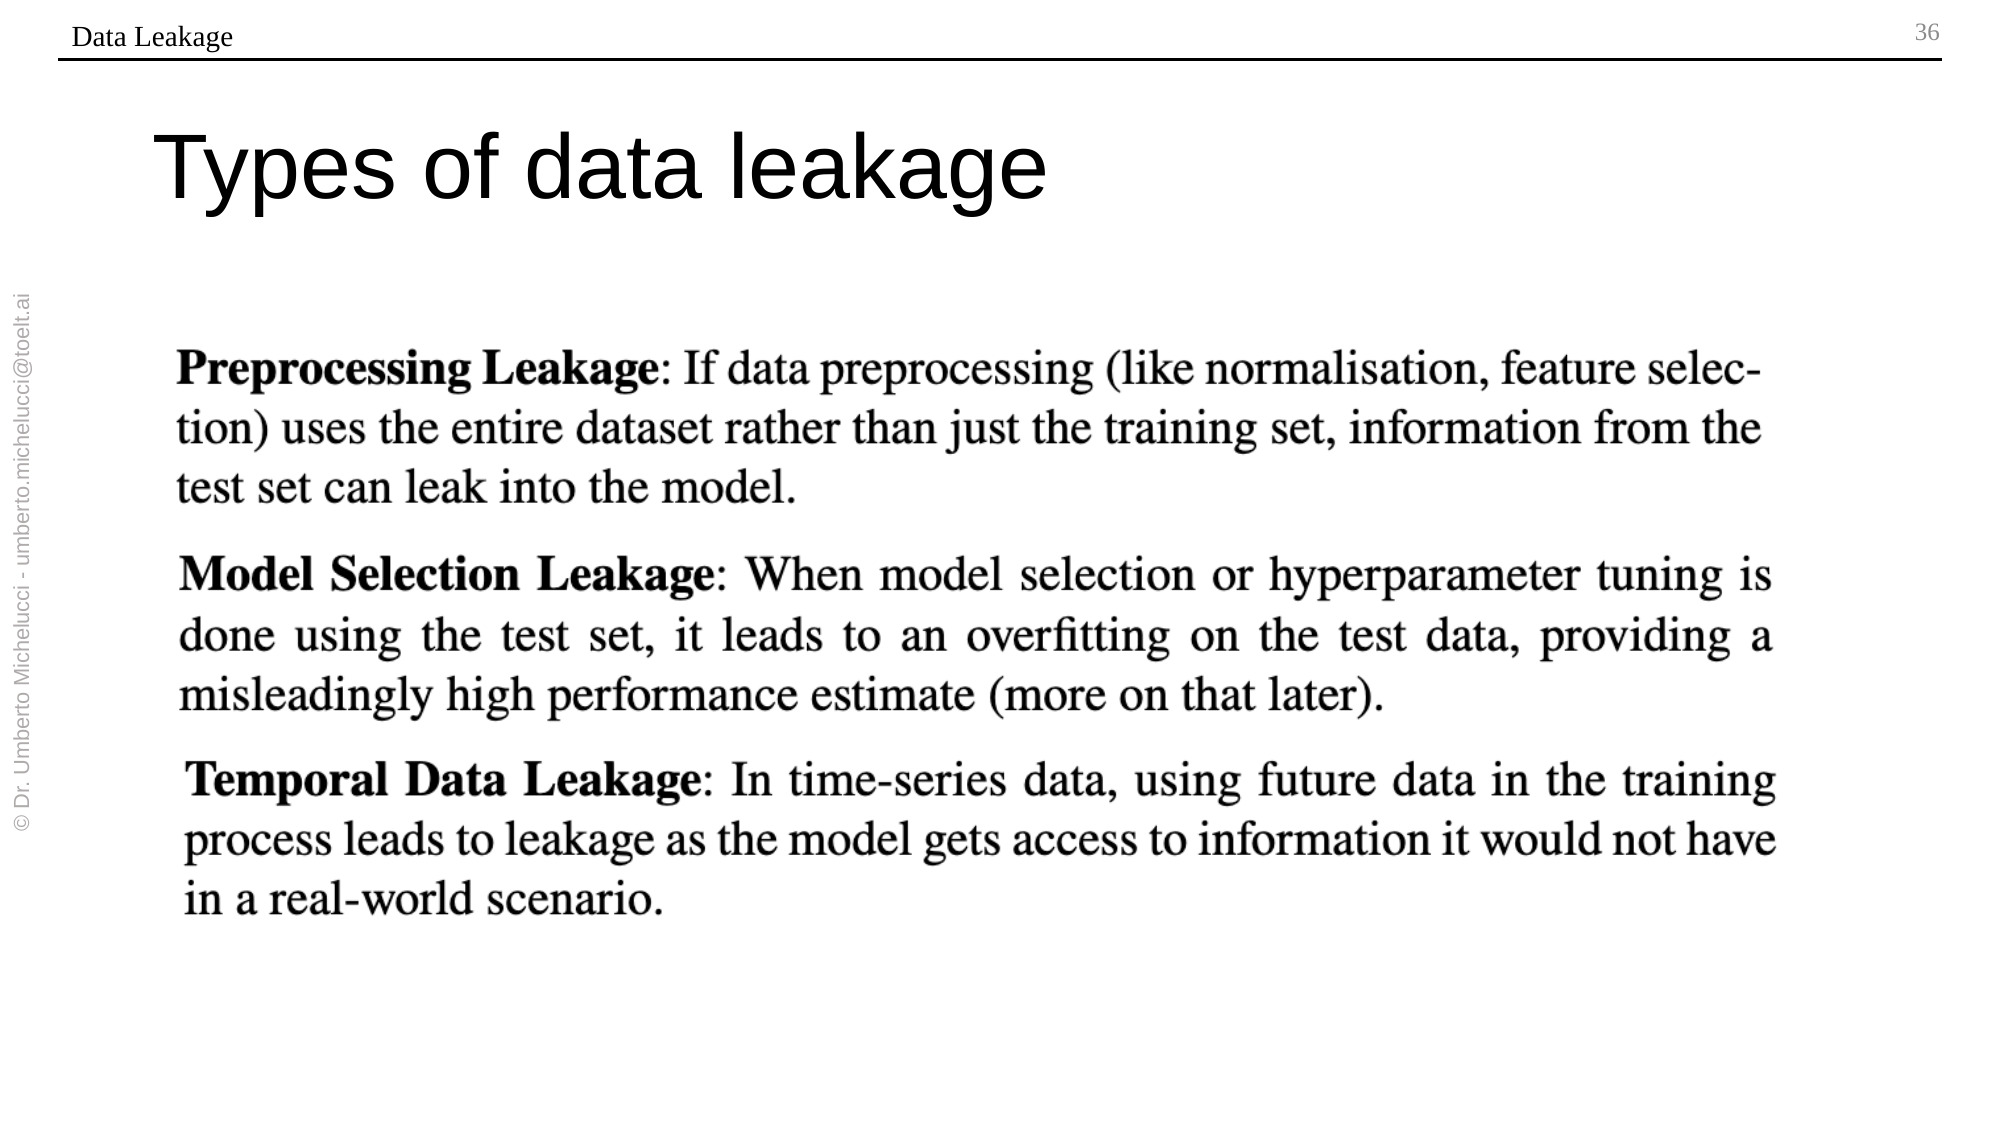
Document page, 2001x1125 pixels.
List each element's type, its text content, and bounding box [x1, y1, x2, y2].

text_box Data Leakage [56, 9, 696, 60]
text_box © Dr. Umberto Michelucci - umberto.michelucci@toelt.ai [0, 238, 41, 888]
picture [165, 748, 1796, 925]
picture [165, 322, 1789, 520]
picture [165, 540, 1805, 728]
title Types of data leakage [137, 59, 1863, 278]
